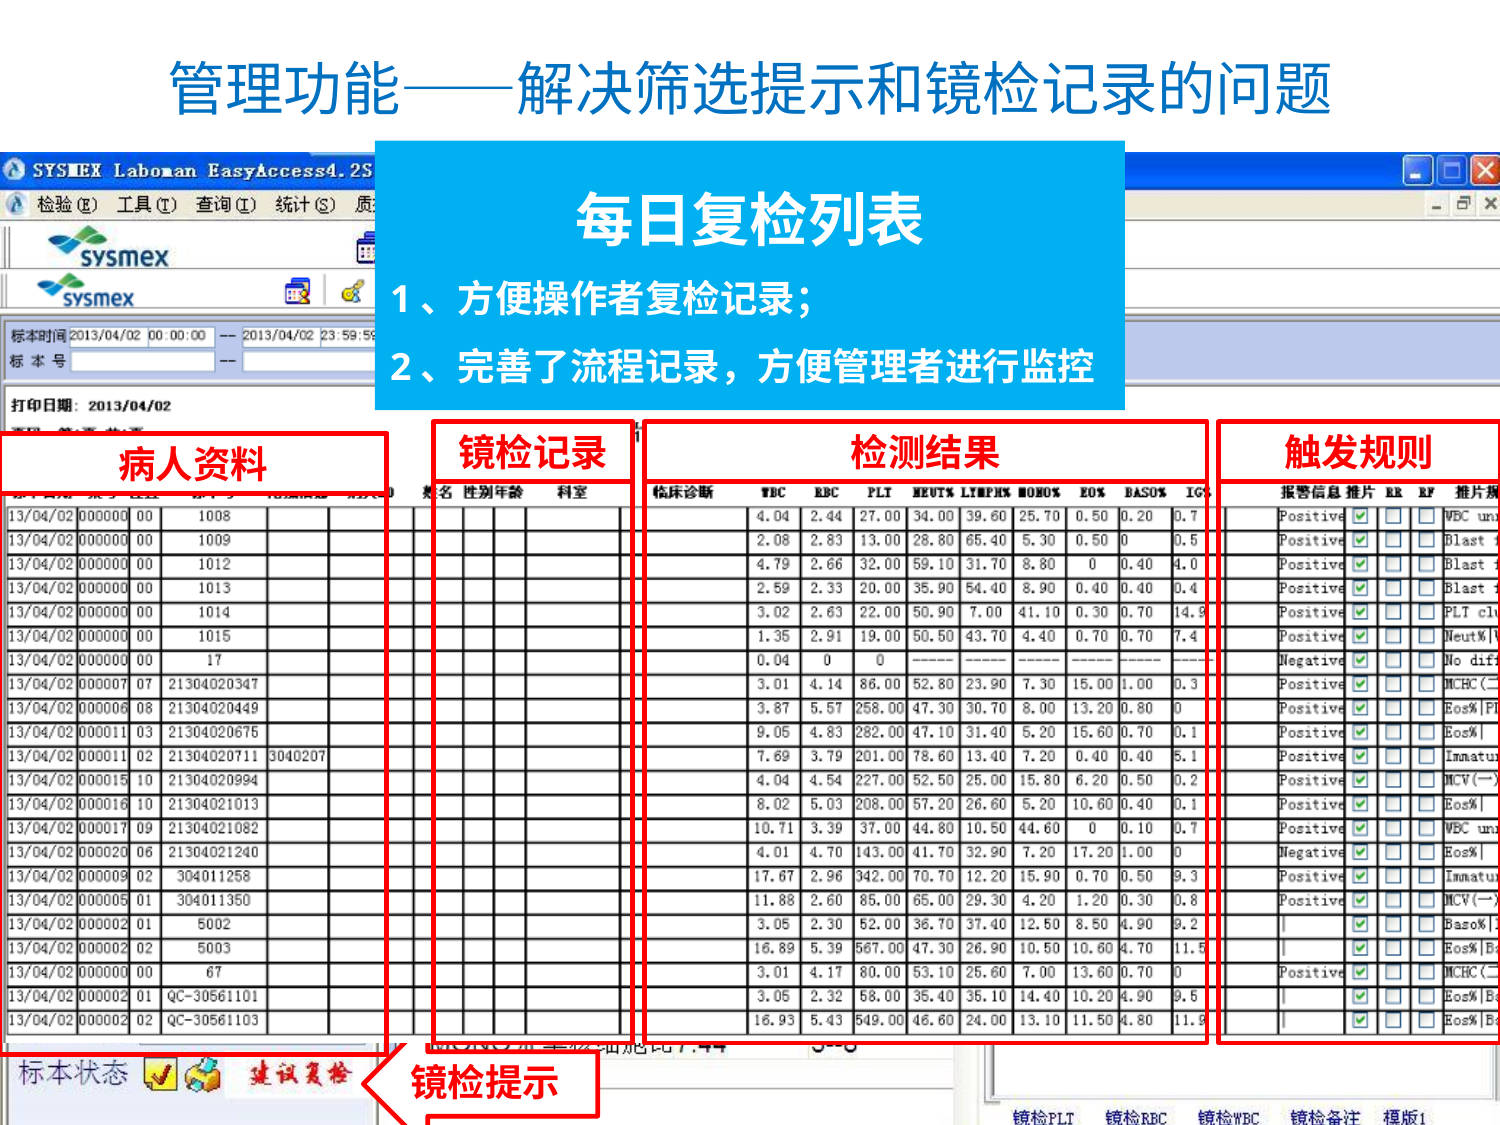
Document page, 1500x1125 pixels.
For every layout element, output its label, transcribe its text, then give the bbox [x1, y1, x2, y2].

picture [0, 1055, 1500, 1125]
picture [1126, 152, 1500, 269]
picture [578, 192, 631, 246]
picture [811, 195, 841, 245]
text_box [0, 421, 1500, 1055]
picture [849, 193, 862, 245]
picture [869, 192, 921, 245]
picture [845, 198, 850, 231]
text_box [0, 269, 1500, 421]
picture [773, 220, 780, 234]
picture [694, 193, 746, 245]
text_box 每日复检列表 1、方便操作者复检记录； 2、完善了流程记录，方便管理者进行监控 [374, 140, 1125, 150]
picture [643, 196, 682, 245]
picture [770, 219, 803, 243]
title 管理功能——解决筛选提示和镜检记录的问题 [50, 34, 1450, 141]
picture [752, 192, 805, 246]
picture [0, 152, 374, 269]
picture [784, 219, 790, 232]
